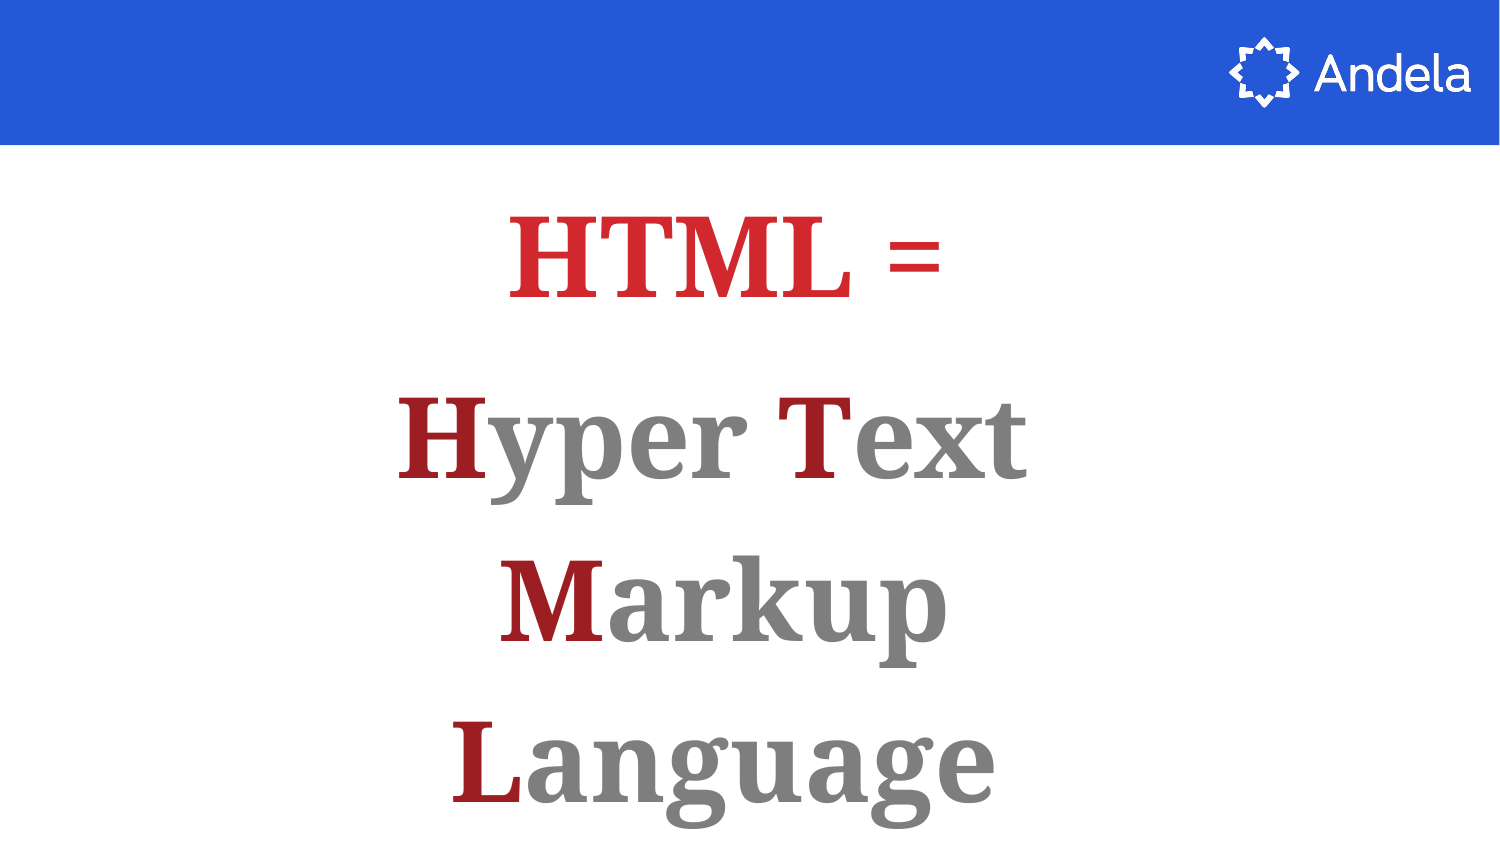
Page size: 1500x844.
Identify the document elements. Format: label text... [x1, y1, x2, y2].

picture [1229, 37, 1471, 108]
text_box HTML = Hyper Text Markup Language [249, 137, 1200, 826]
